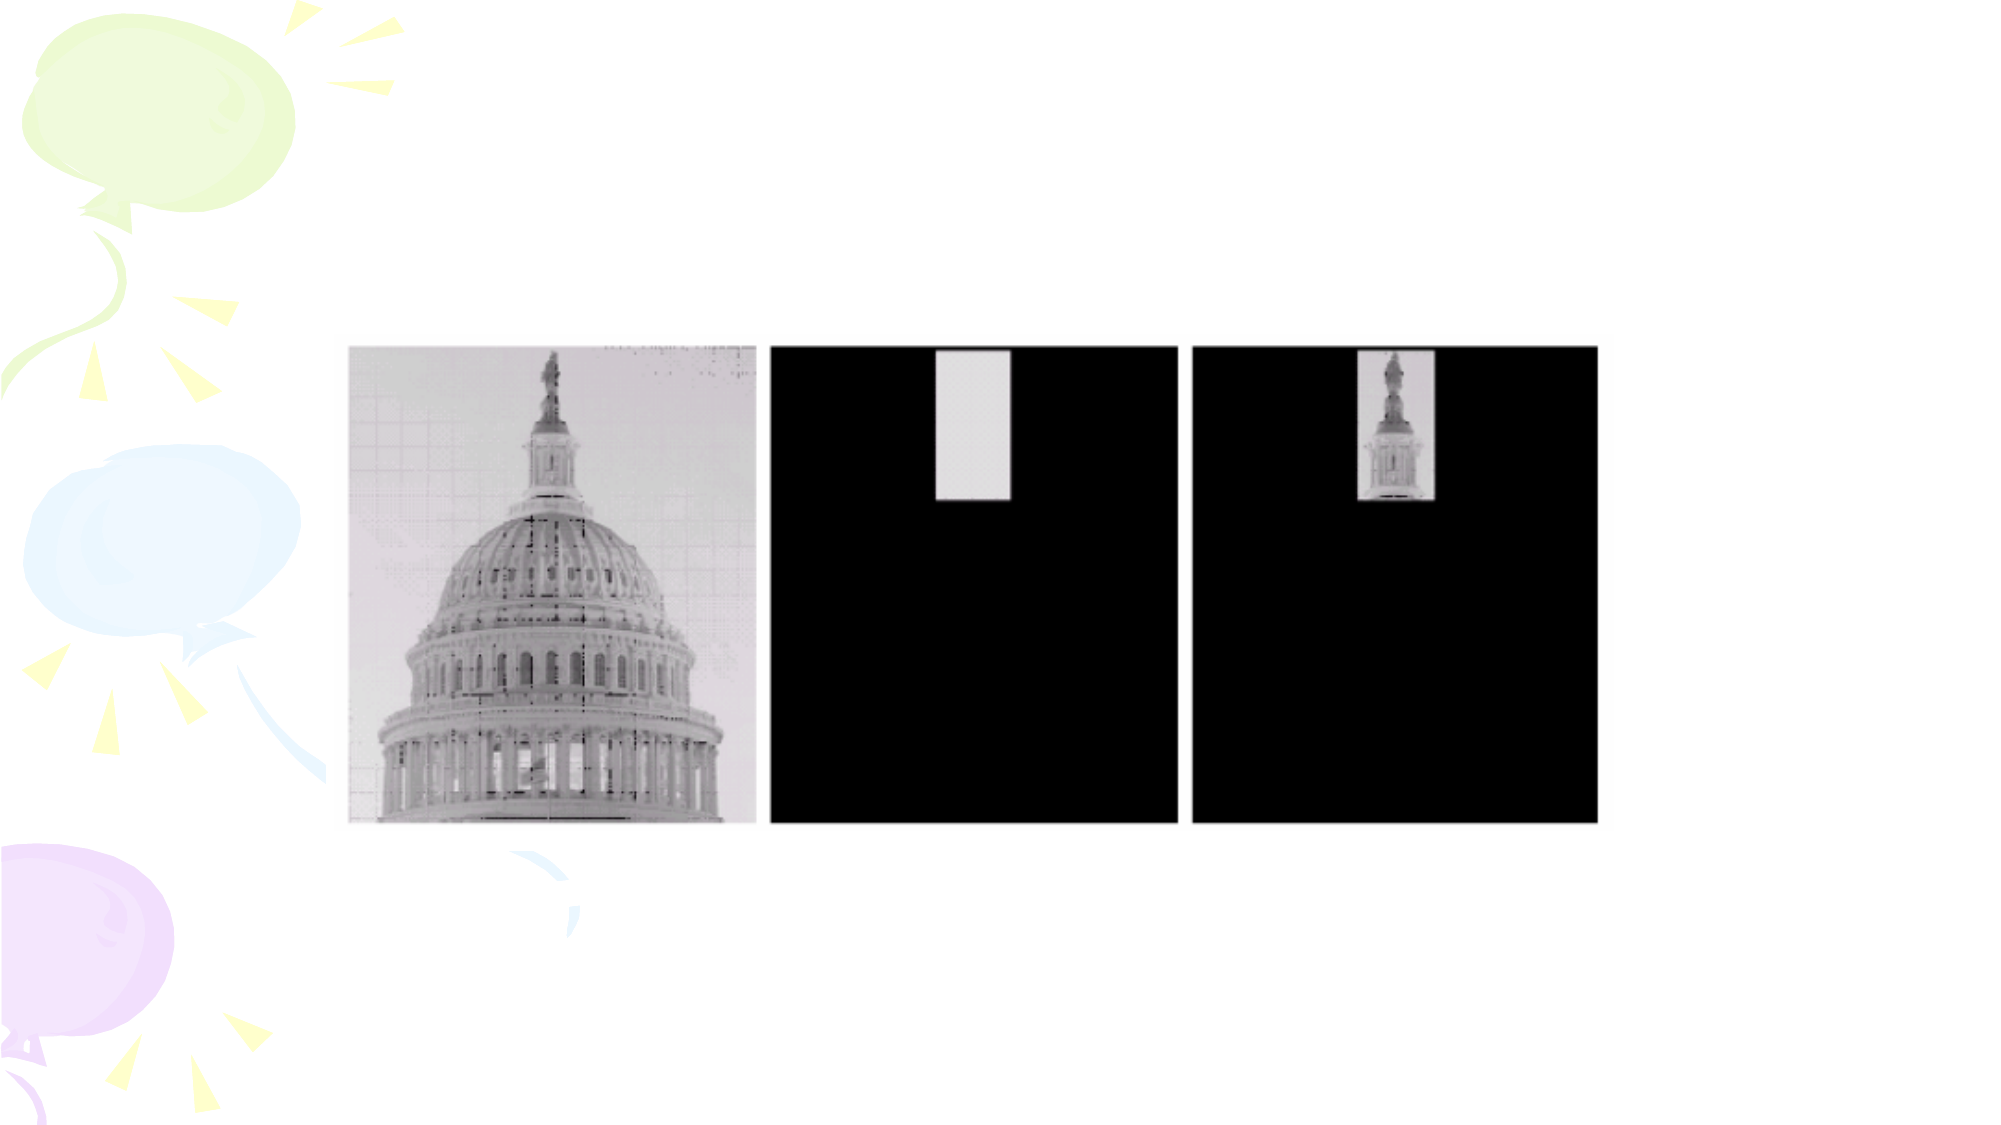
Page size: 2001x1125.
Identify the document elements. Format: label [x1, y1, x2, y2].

picture [326, 296, 1627, 852]
